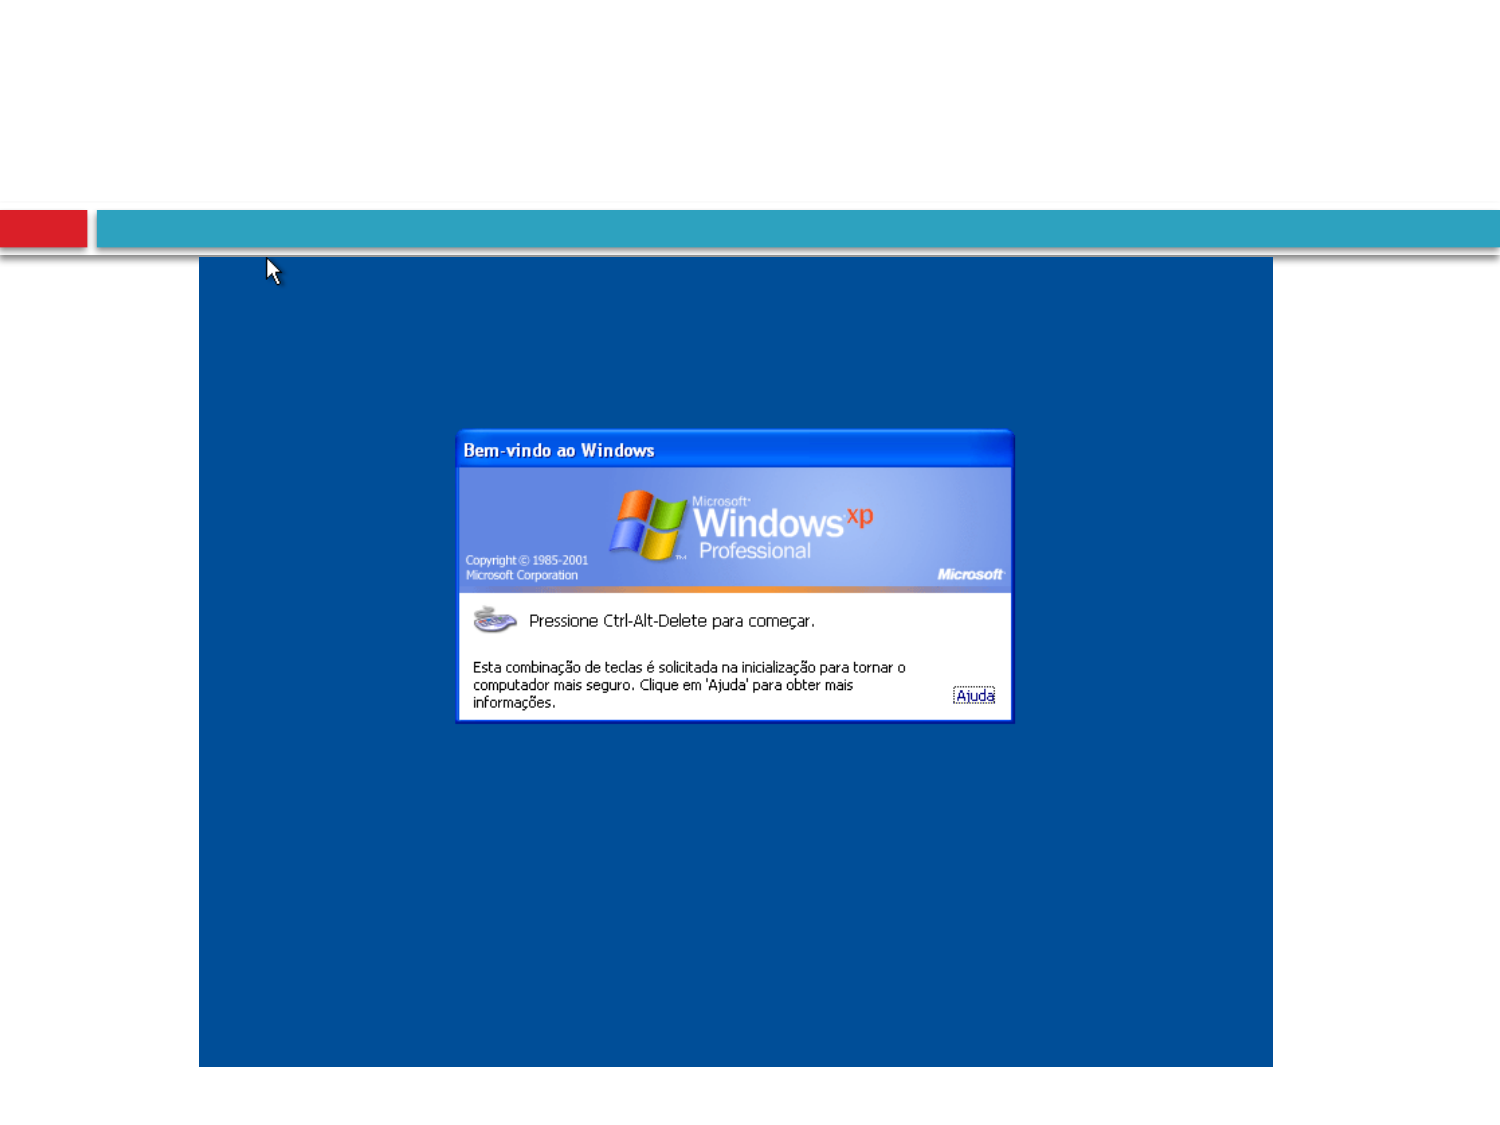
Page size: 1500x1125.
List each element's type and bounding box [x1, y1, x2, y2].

list [198, 257, 1273, 1067]
